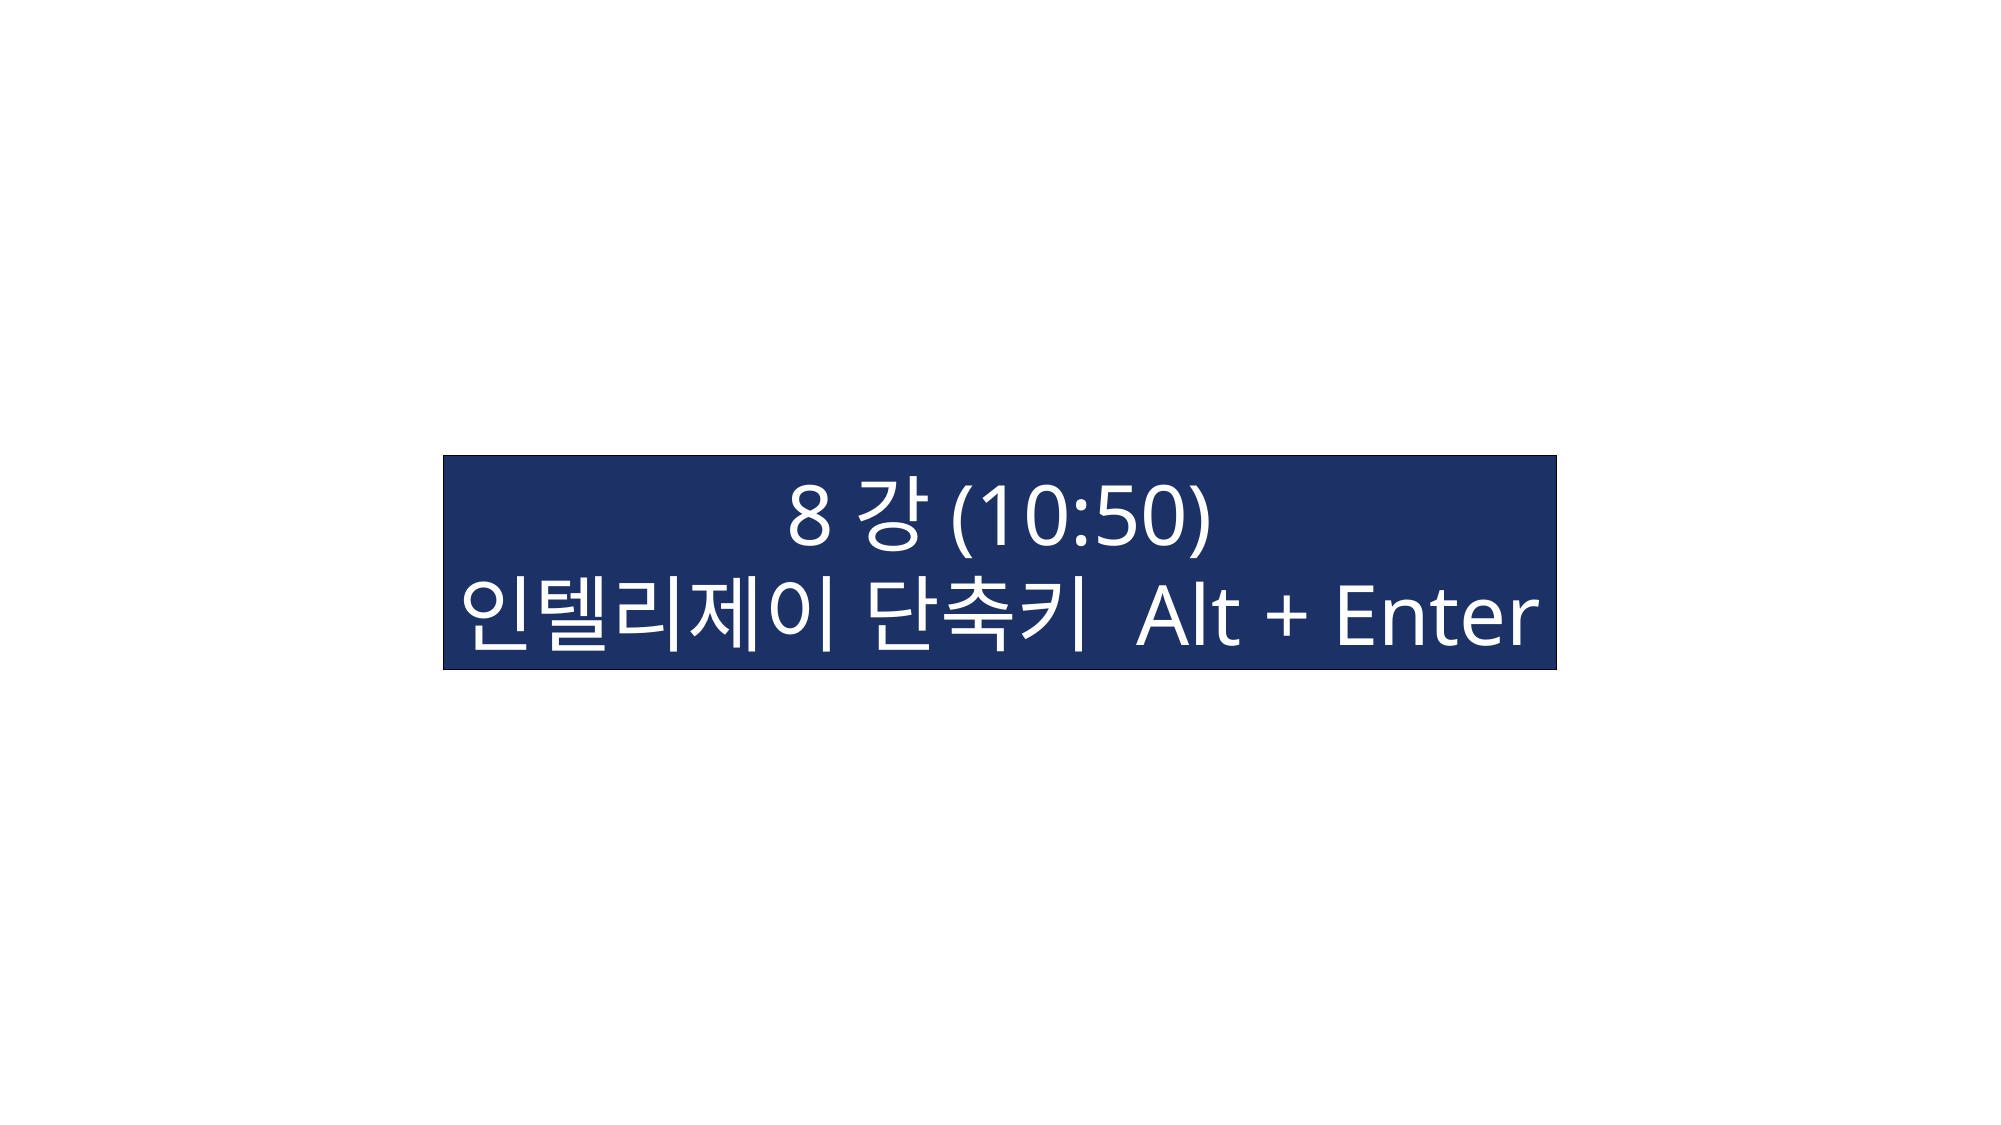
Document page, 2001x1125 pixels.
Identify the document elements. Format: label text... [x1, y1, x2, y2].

text_box 8강(10:50) 인텔리제이 단축키 Alt + Enter [443, 455, 1557, 670]
